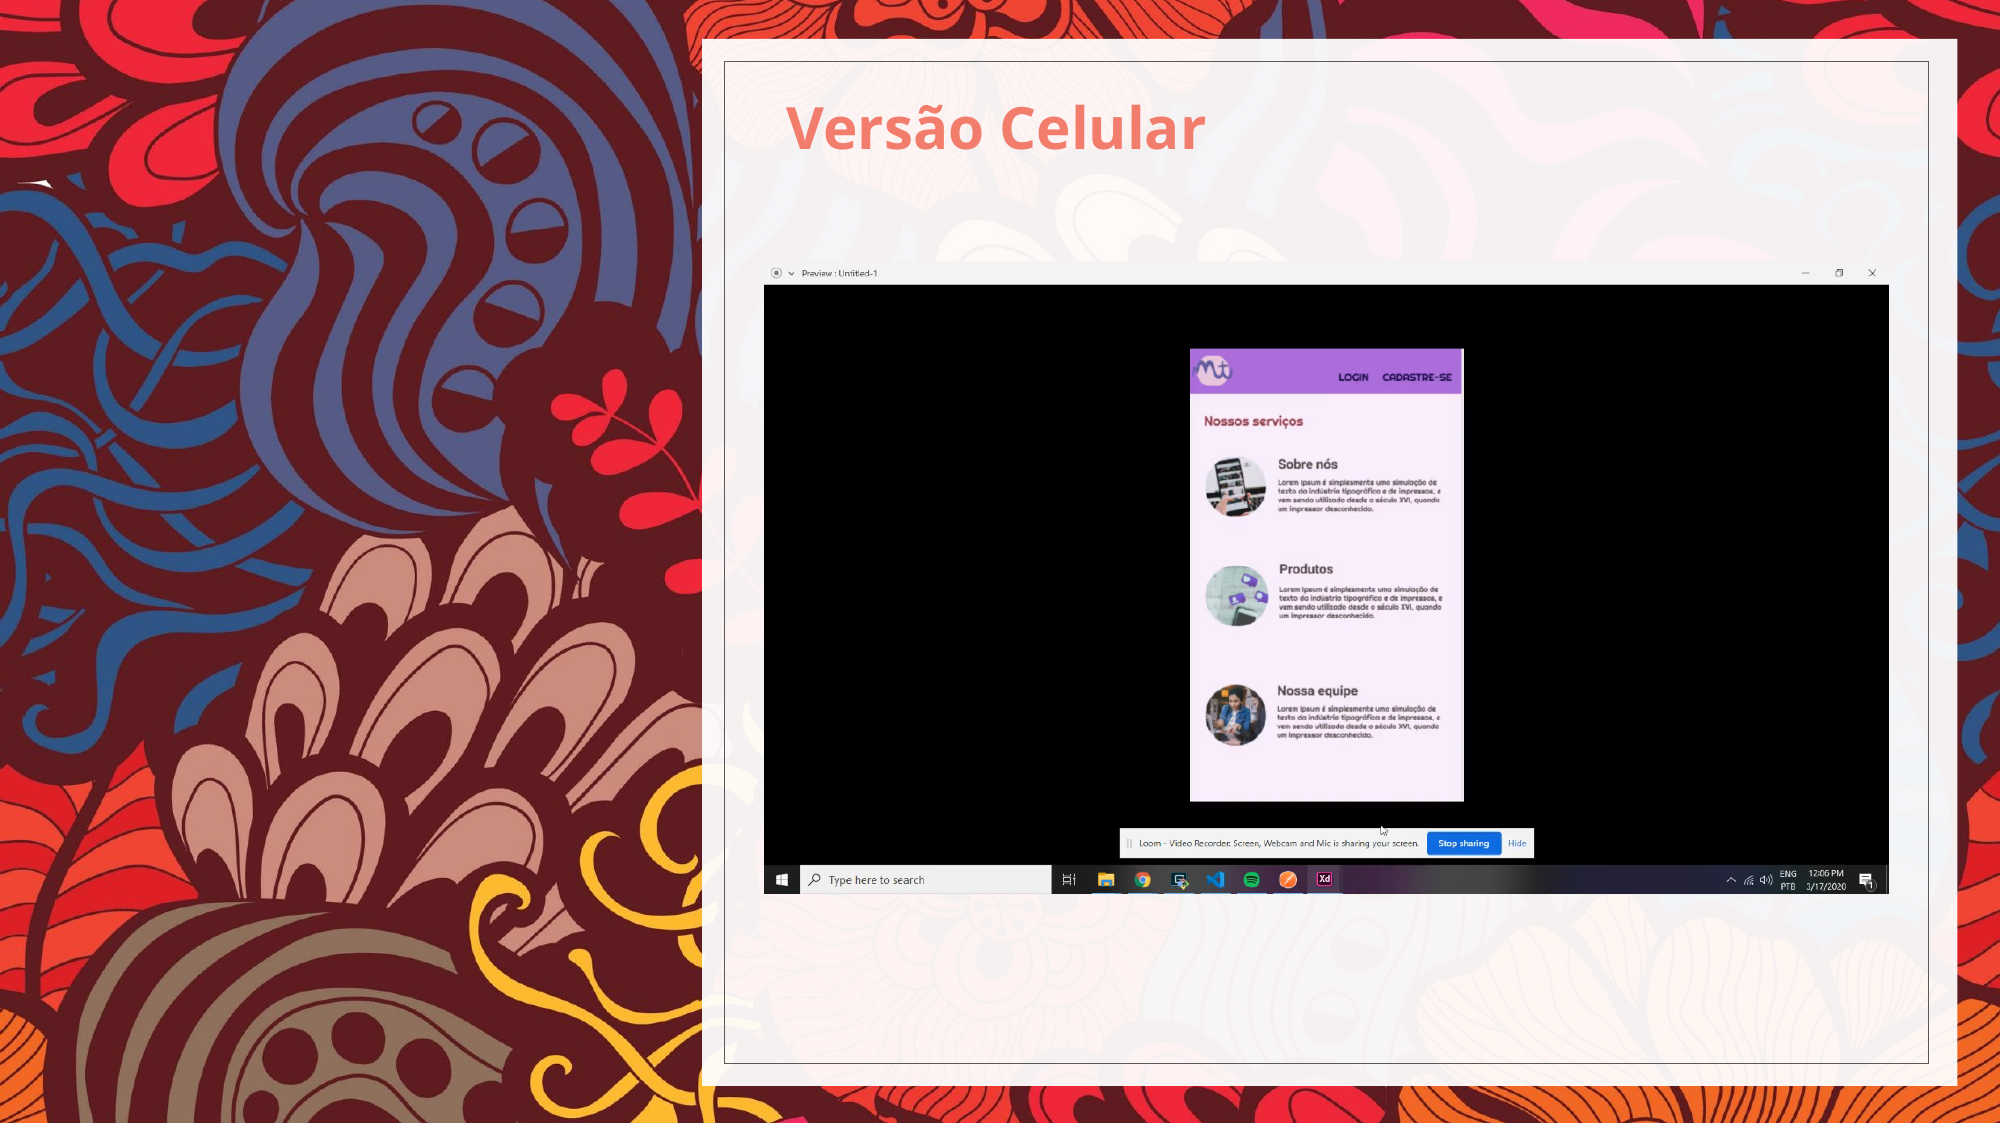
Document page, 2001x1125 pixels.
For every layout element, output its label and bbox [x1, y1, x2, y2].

picture [0, 0, 2000, 1123]
text_box [763, 260, 1890, 894]
